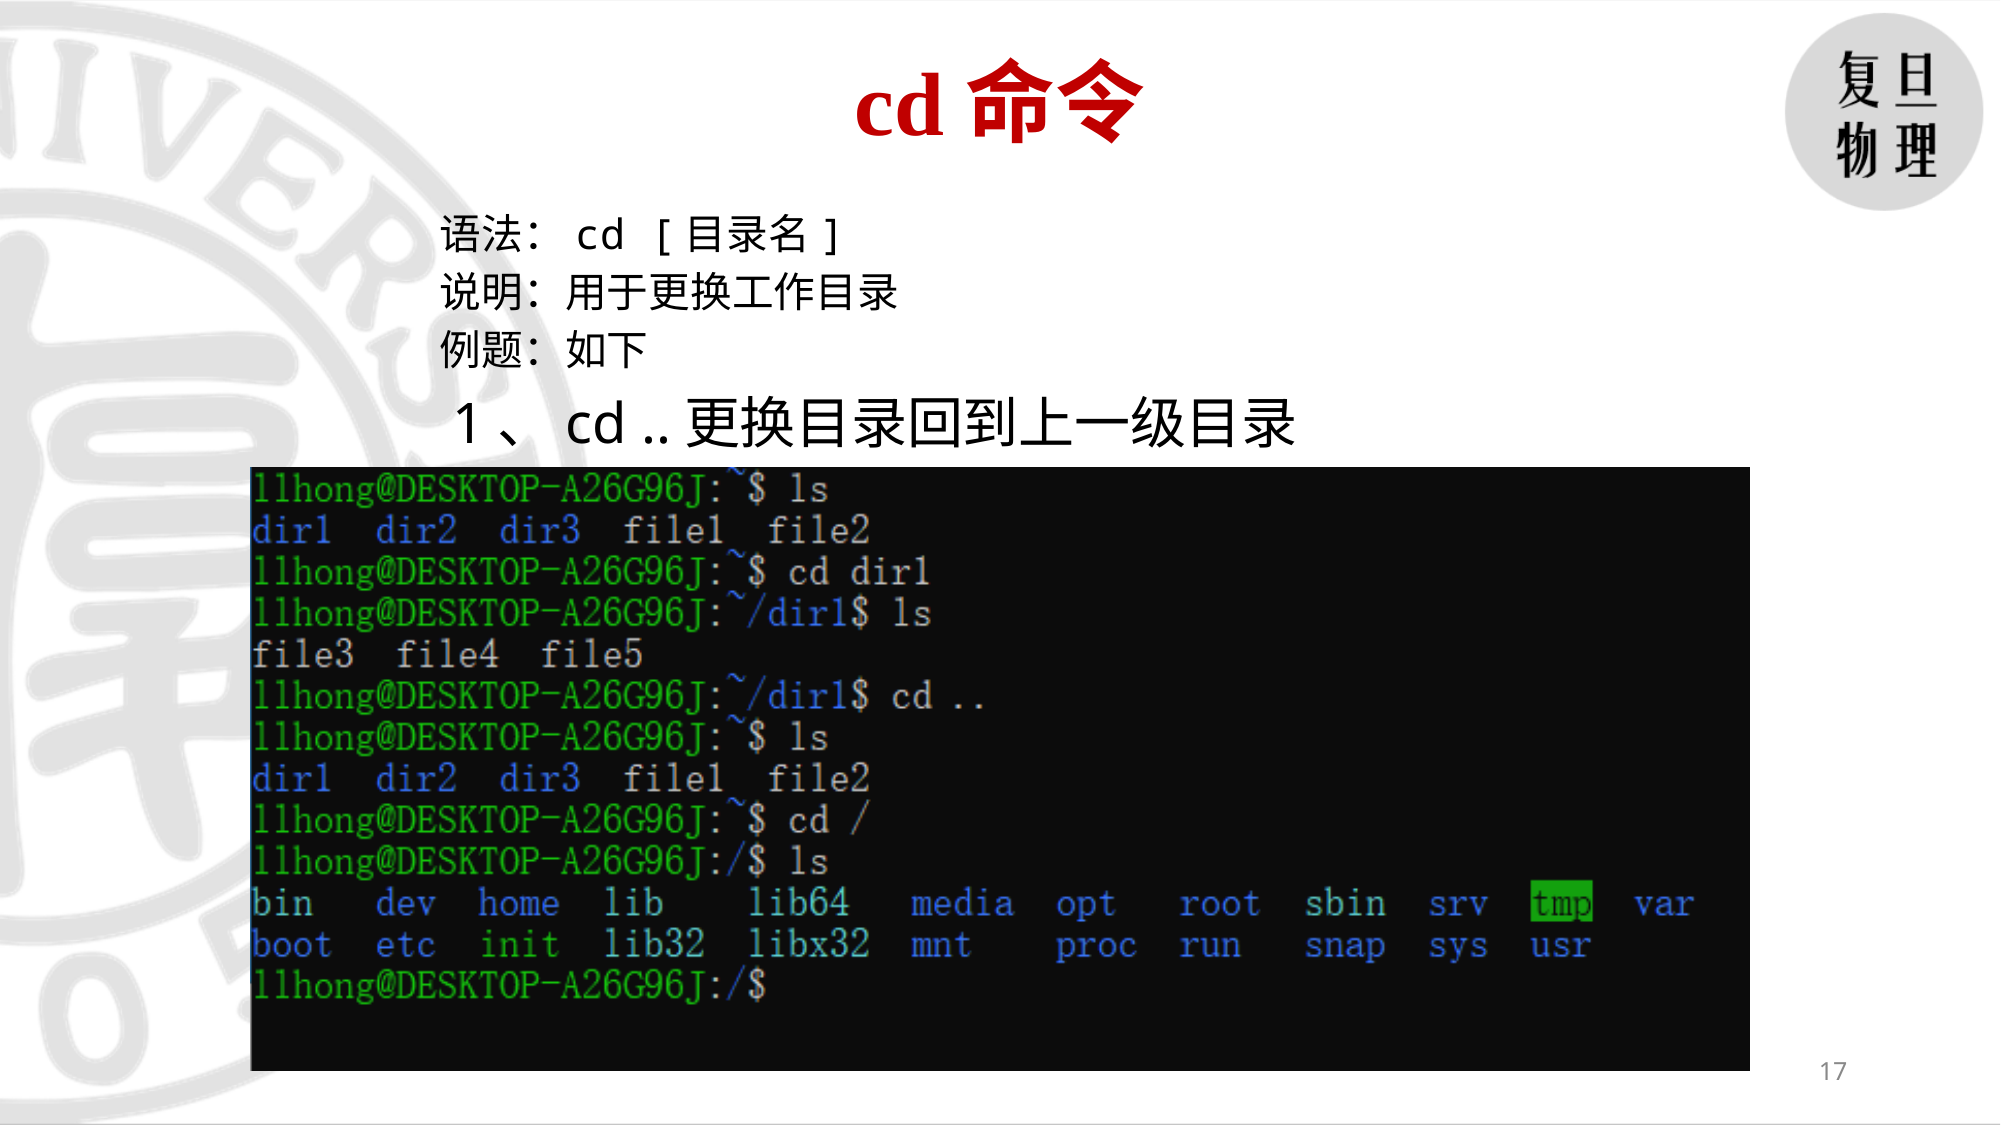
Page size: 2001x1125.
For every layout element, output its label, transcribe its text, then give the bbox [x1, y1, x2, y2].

title cd命令 [362, 50, 1638, 163]
text_box 语法：cd [目录名] 说明：用于更换工作目录 例题：如下 [425, 200, 1513, 382]
list 1、cd ..更换目录回到上一级目录 2、cd .更换到当前目录 3、cd ~更换目录到当前用户的个人宿主目录 4、cd /etc/vsftpd/ 更换到/etc/vsftpd目录 5、cd / 更换目录到根目录 [437, 387, 1713, 467]
picture [0, 0, 2001, 1125]
slide_number 17 [1412, 1042, 1863, 1103]
